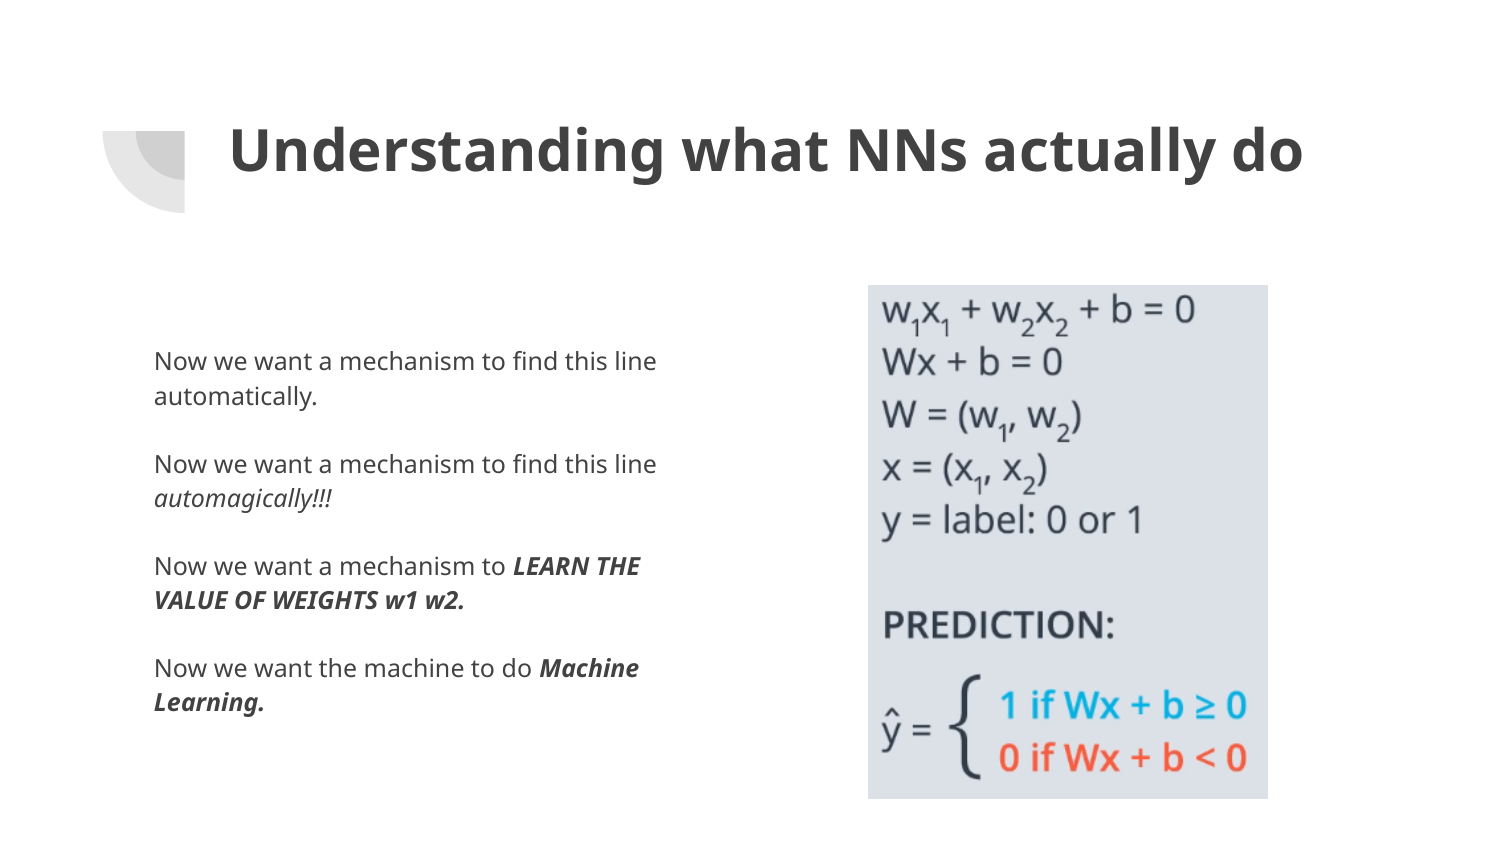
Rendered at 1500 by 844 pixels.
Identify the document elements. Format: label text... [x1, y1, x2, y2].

picture [868, 284, 1268, 799]
title Understanding what NNs actually do [213, 98, 1368, 263]
list Now we want a mechanism to find this line automatically. Now we want a mechanism to find this line automagically!!! Now we want a mechanism to LEARN THE VALUE OF WEIGHTS w1 w2. Now we want the machine to do Machine Learning. [138, 326, 726, 673]
